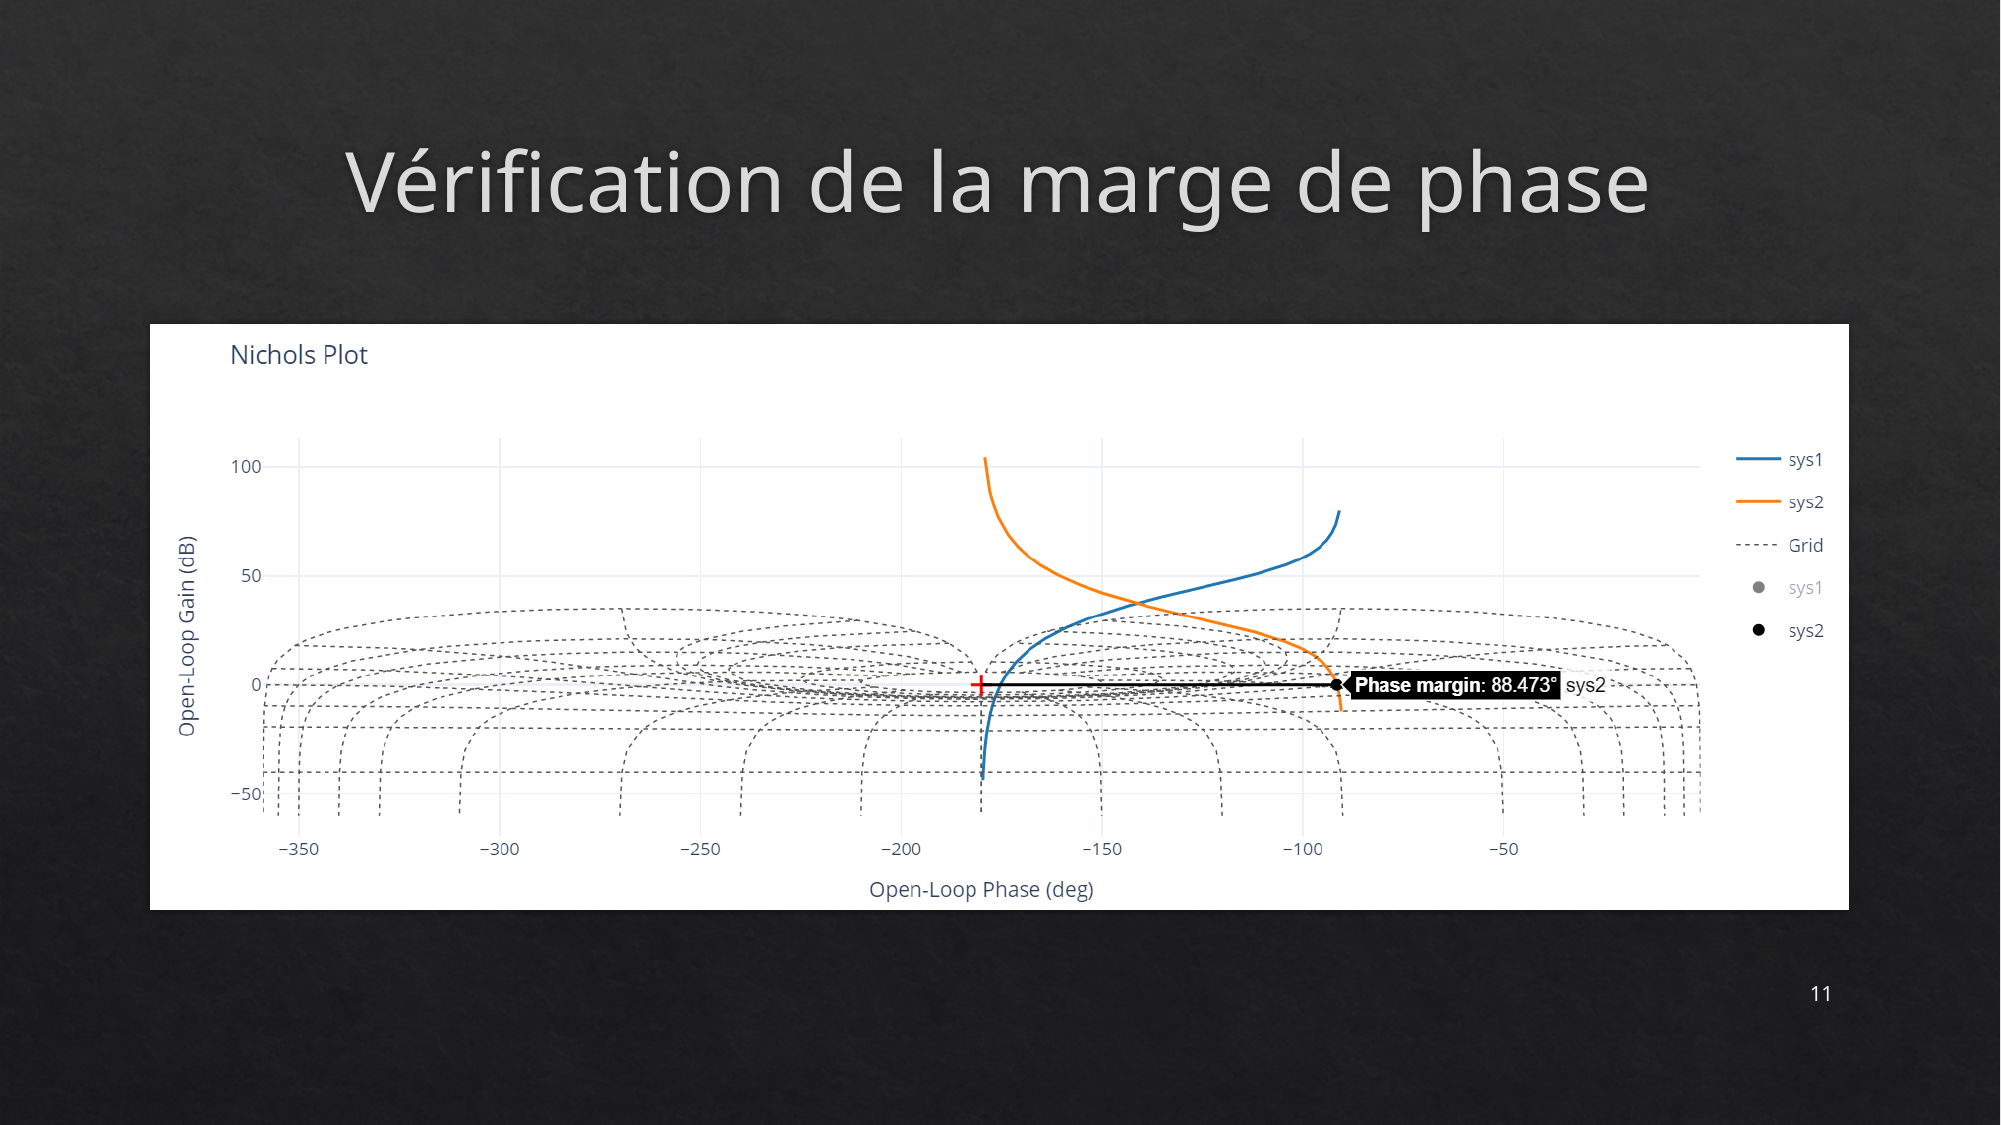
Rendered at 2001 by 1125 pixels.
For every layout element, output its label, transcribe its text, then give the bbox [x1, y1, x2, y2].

title Vérification de la marge de phase [149, 99, 1849, 260]
slide_number 11 [1724, 965, 1849, 1025]
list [149, 323, 1849, 911]
